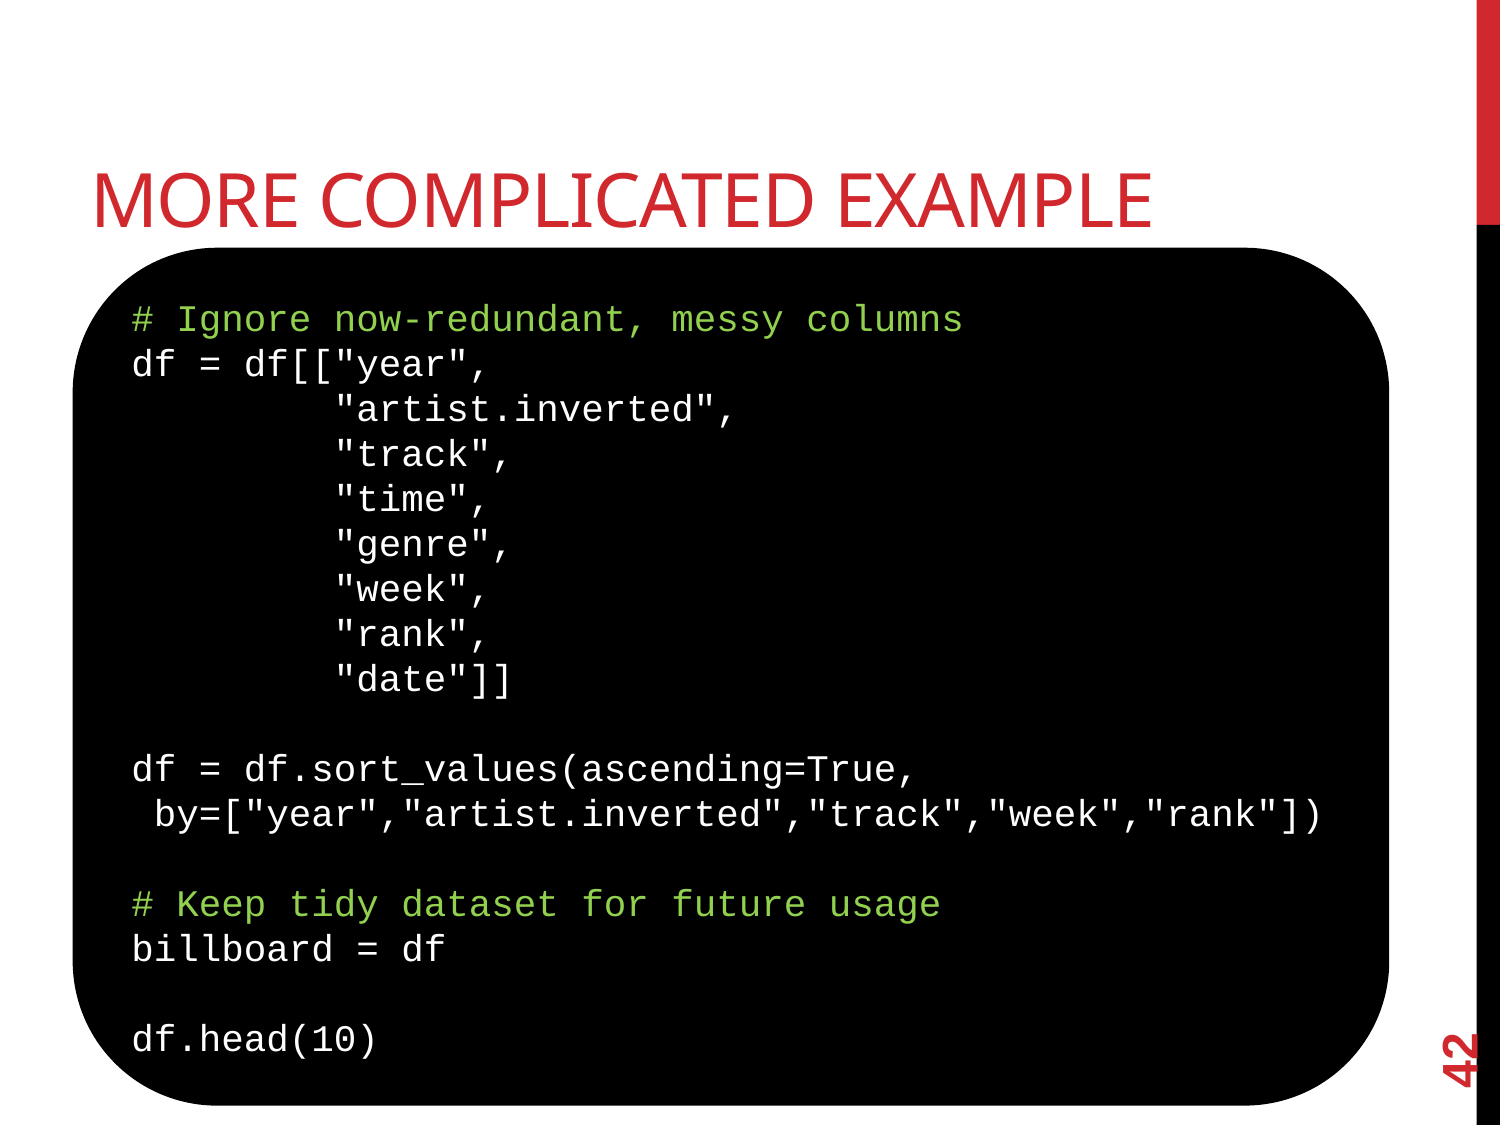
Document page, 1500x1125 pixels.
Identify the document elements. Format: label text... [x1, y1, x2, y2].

slide_number 42 [1427, 887, 1488, 1104]
title More complicated example [75, 25, 1385, 250]
text_box # Ignore now-redundant, messy columns df = df[["year", "artist.inverted", "track", "time", "genre", "week", "rank", "date"]] df = df.sort_values(ascending=True, by=["year","artist.inverted","track","week","rank"]) # Keep tidy dataset for future usage billboard = df df.head(10) [72, 247, 1390, 1106]
